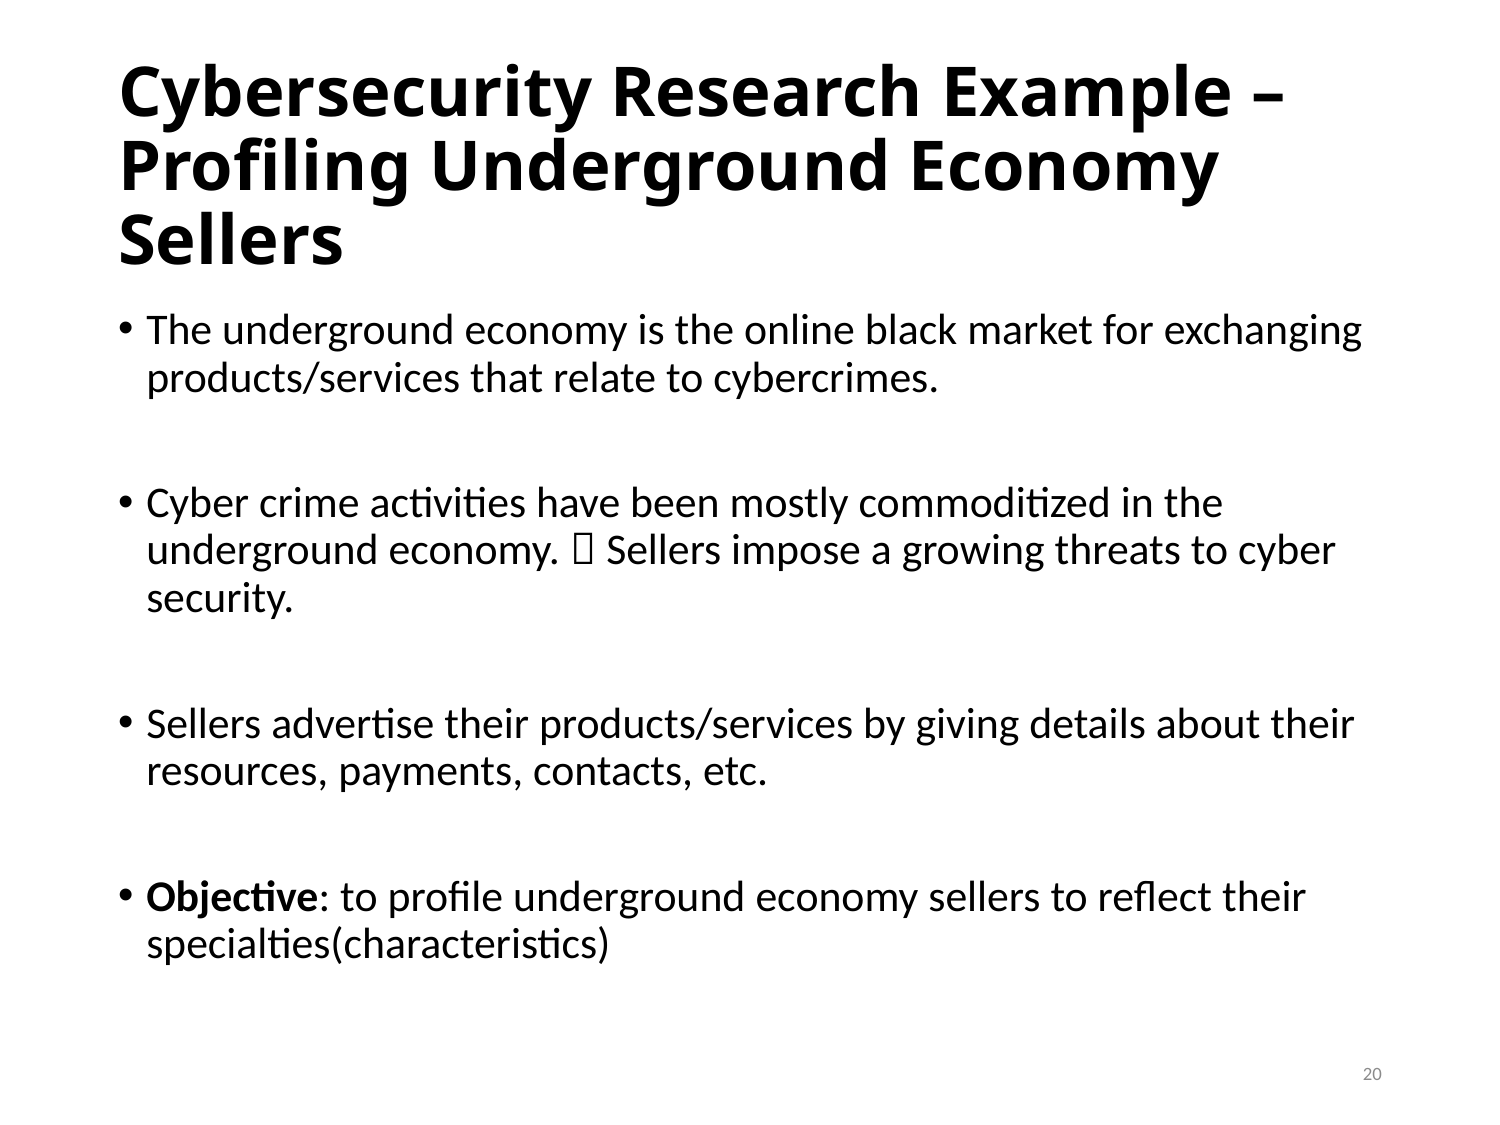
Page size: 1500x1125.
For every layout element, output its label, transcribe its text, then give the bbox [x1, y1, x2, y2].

slide_number 20 [1059, 1042, 1397, 1103]
title Cybersecurity Research Example – Profiling Underground Economy Sellers [103, 59, 1397, 278]
list The underground economy is the online black market for exchanging products/services that relate to cybercrimes. Cyber crime activities have been mostly commoditized in the underground economy.  Sellers impose a growing threats to cyber security. Sellers advertise their products/services by giving details about their resources, payments, contacts, etc. Objective: to profile underground economy sellers to reflect their specialties(characteristics) [103, 299, 1397, 1014]
